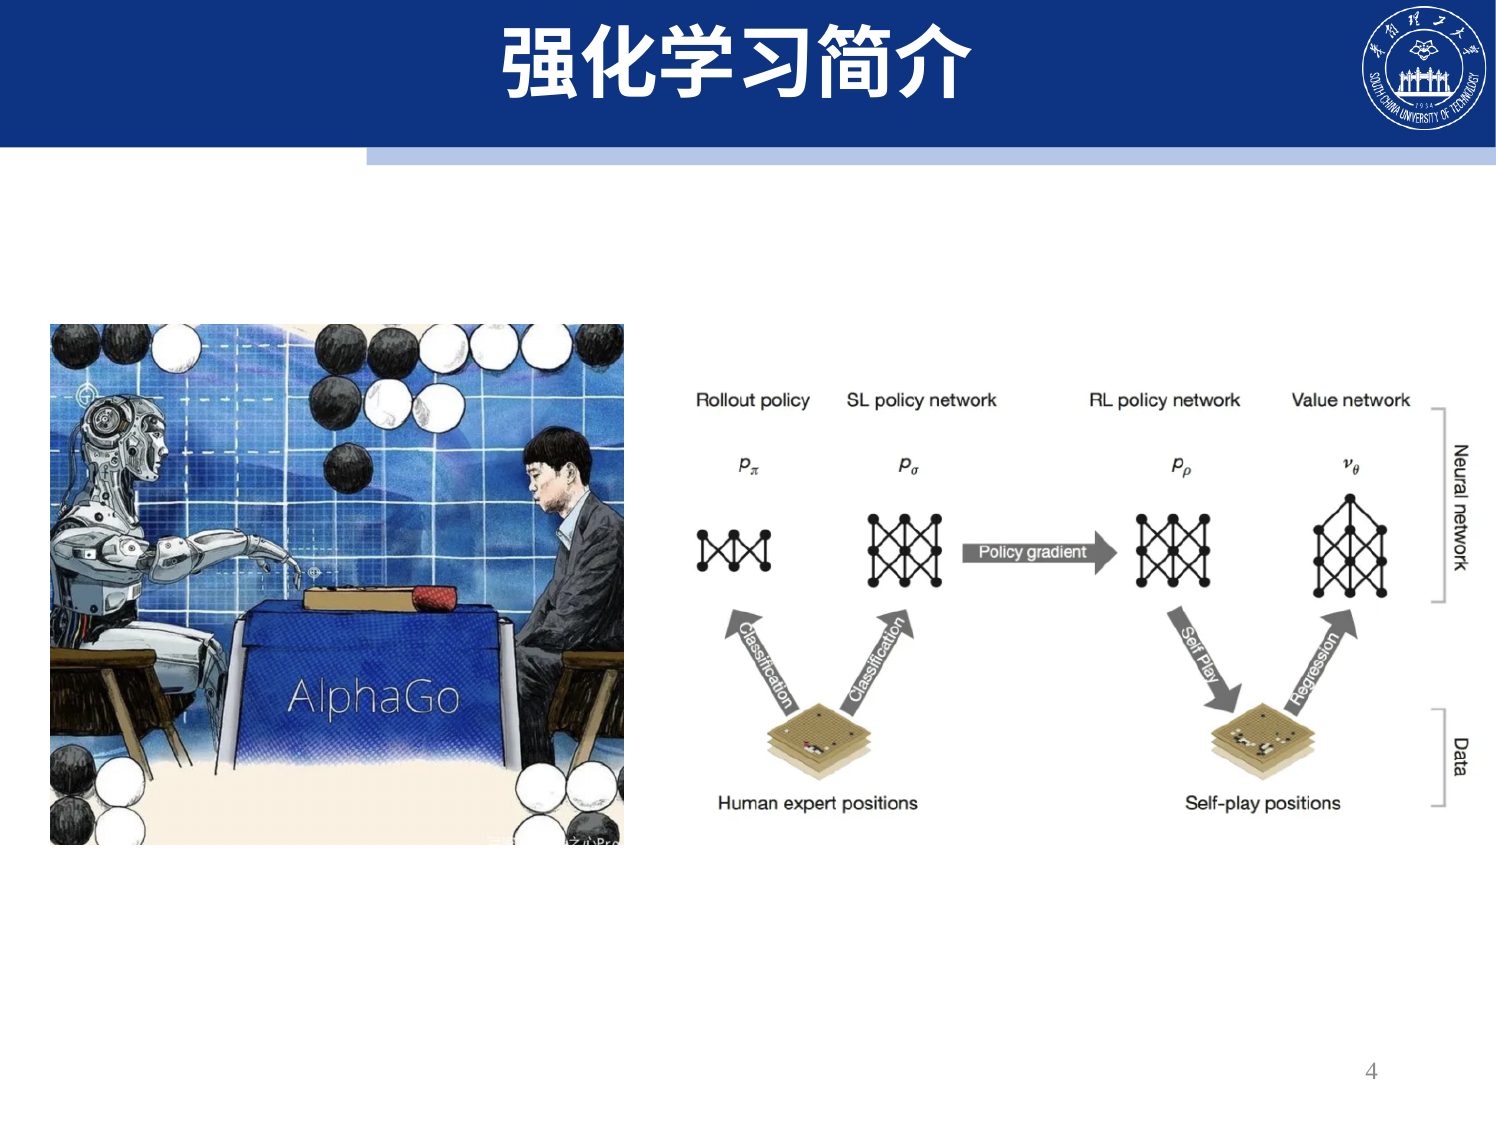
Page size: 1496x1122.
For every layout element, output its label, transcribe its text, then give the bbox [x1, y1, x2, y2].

picture [676, 383, 1482, 824]
title 强化学习简介 [170, 15, 1303, 116]
picture [1354, 0, 1496, 148]
picture [50, 324, 624, 845]
slide_number 4 [1056, 1039, 1393, 1100]
